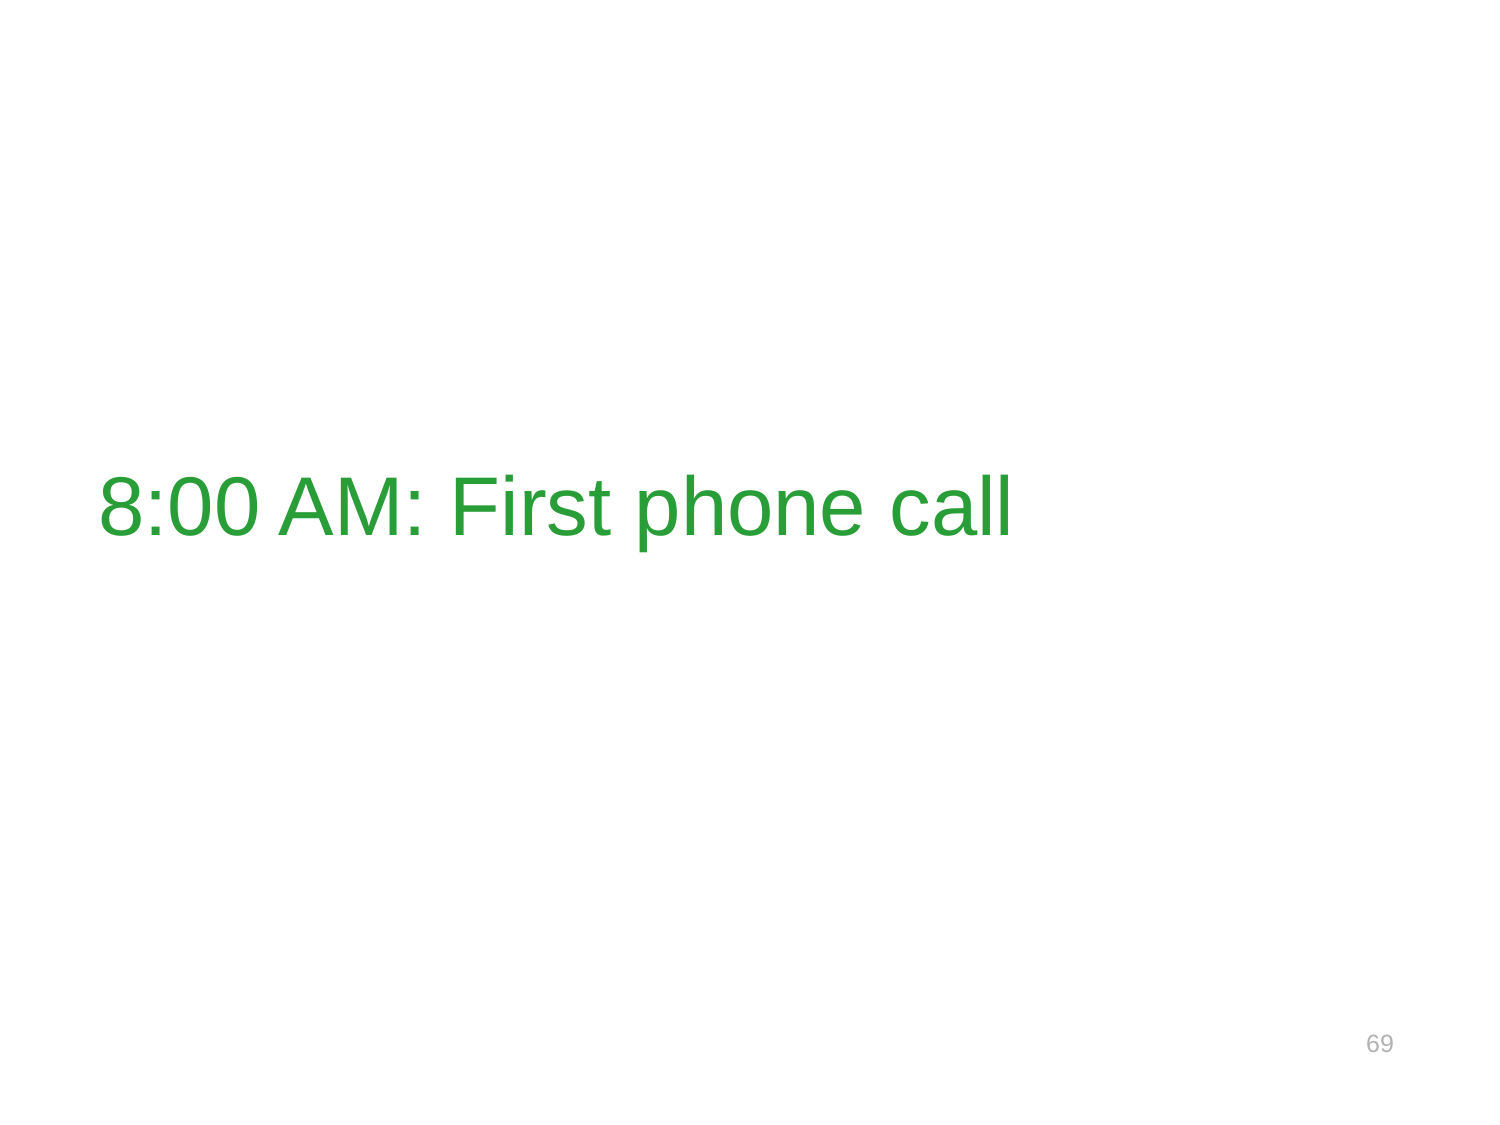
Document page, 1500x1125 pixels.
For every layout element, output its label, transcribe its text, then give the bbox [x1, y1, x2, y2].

footer 69 [934, 1012, 1410, 1073]
title 8:00 AM: First phone call [87, 341, 1418, 663]
